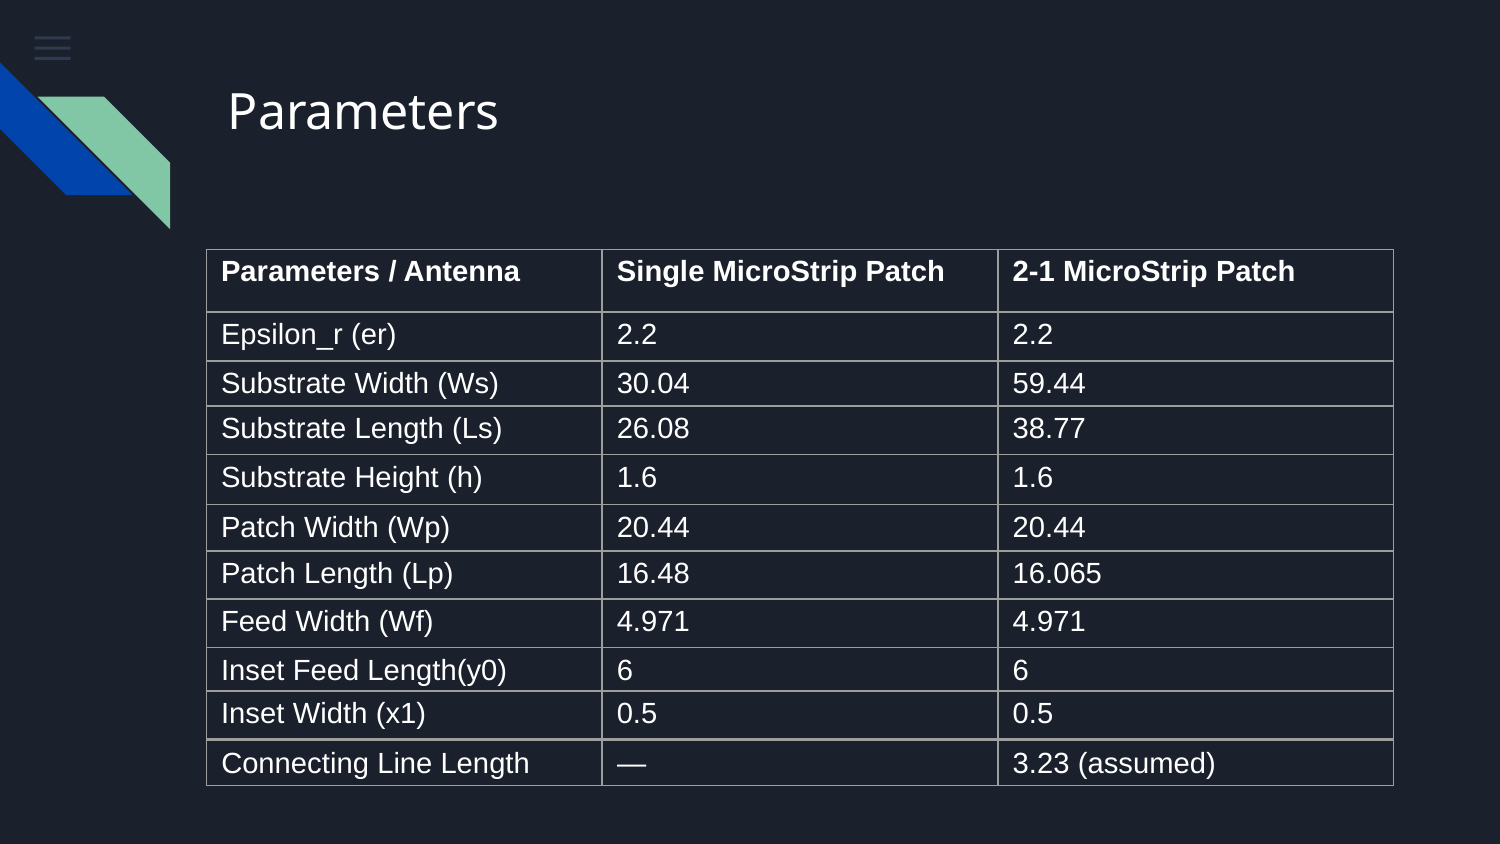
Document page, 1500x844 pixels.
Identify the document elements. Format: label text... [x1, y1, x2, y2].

table_cell 16.065 [999, 552, 1393, 598]
table_cell 59.44 [999, 362, 1393, 405]
table_cell Substrate Width (Ws) [207, 362, 601, 405]
table_cell 4.971 [603, 600, 997, 647]
table_header — [603, 741, 997, 785]
table_cell 1.6 [999, 455, 1393, 504]
table_cell 2.2 [999, 313, 1393, 360]
table_header Parameters / Antenna [207, 250, 601, 311]
table_cell 2.2 [603, 313, 997, 360]
table_header Single MicroStrip Patch [603, 250, 997, 311]
table_cell Feed Width (Wf) [207, 600, 601, 647]
table_header 6 [999, 648, 1393, 690]
table_cell 16.48 [603, 552, 997, 598]
table_cell Substrate Length (Ls) [207, 407, 601, 454]
table_cell 30.04 [603, 362, 997, 405]
table_cell 38.77 [999, 407, 1393, 454]
table_header 2-1 MicroStrip Patch [999, 250, 1393, 311]
table_header 0.5 [603, 692, 997, 738]
table_cell Epsilon_r (er) [207, 313, 601, 360]
table_header Inset Feed Length(y0) [207, 648, 601, 690]
table_cell Substrate Height (h) [207, 455, 601, 504]
title Parameters [212, 64, 1368, 215]
table_cell 1.6 [603, 455, 997, 504]
table_header Inset Width (x1) [207, 692, 601, 738]
table_header 6 [603, 648, 997, 690]
table_cell 20.44 [999, 505, 1393, 550]
table_cell Patch Length (Lp) [207, 552, 601, 598]
table_header Connecting Line Length [207, 741, 601, 785]
table_cell 26.08 [603, 407, 997, 454]
table_cell 20.44 [603, 505, 997, 550]
table_cell Patch Width (Wp) [207, 505, 601, 550]
table_header 3.23 (assumed) [999, 741, 1393, 785]
table_cell 4.971 [999, 600, 1393, 647]
table_header 0.5 [999, 692, 1393, 738]
